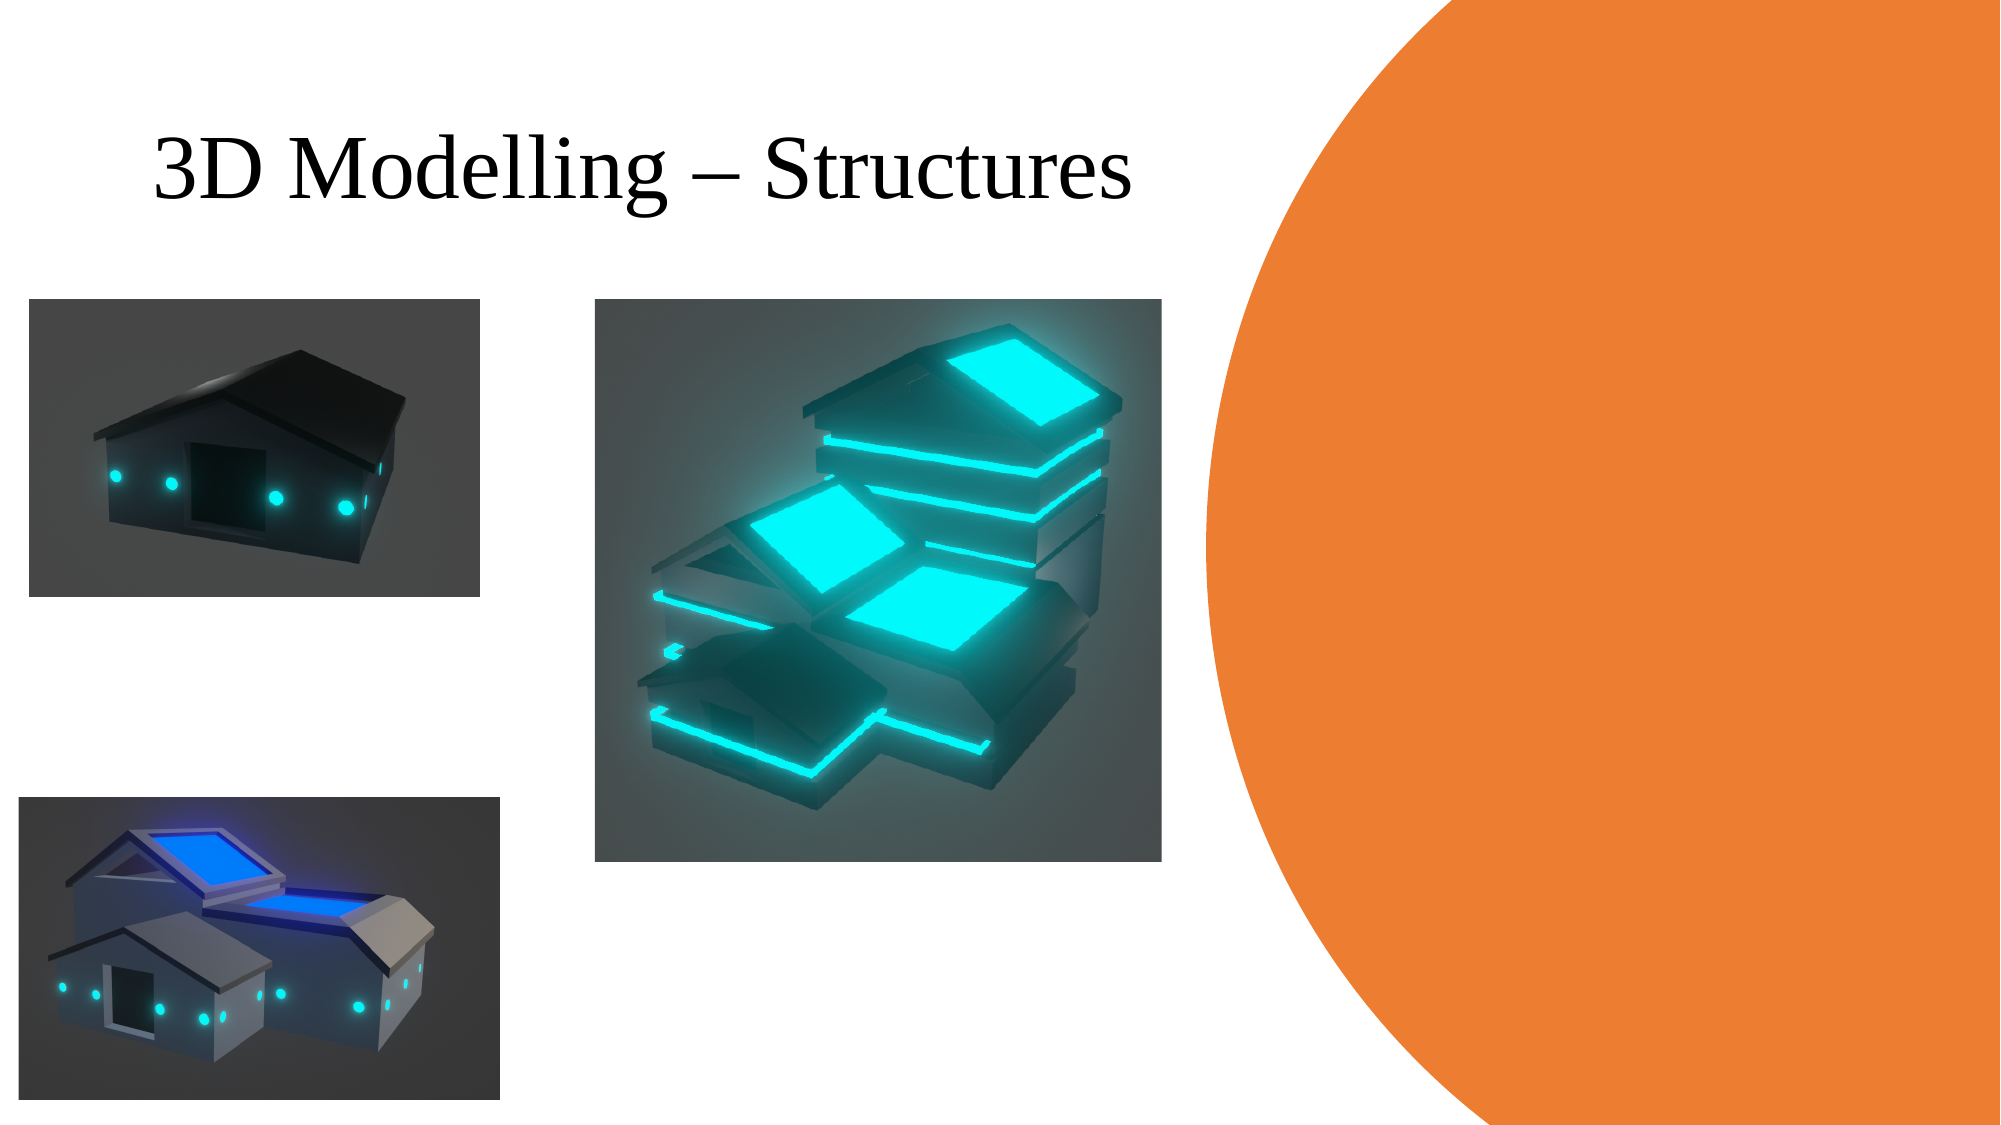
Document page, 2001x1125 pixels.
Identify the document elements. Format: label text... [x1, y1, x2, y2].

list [18, 797, 501, 1100]
title 3D Modelling – Structures [137, 59, 1390, 278]
text_box [1205, 0, 2000, 1125]
picture [29, 299, 480, 597]
picture [594, 299, 1162, 862]
